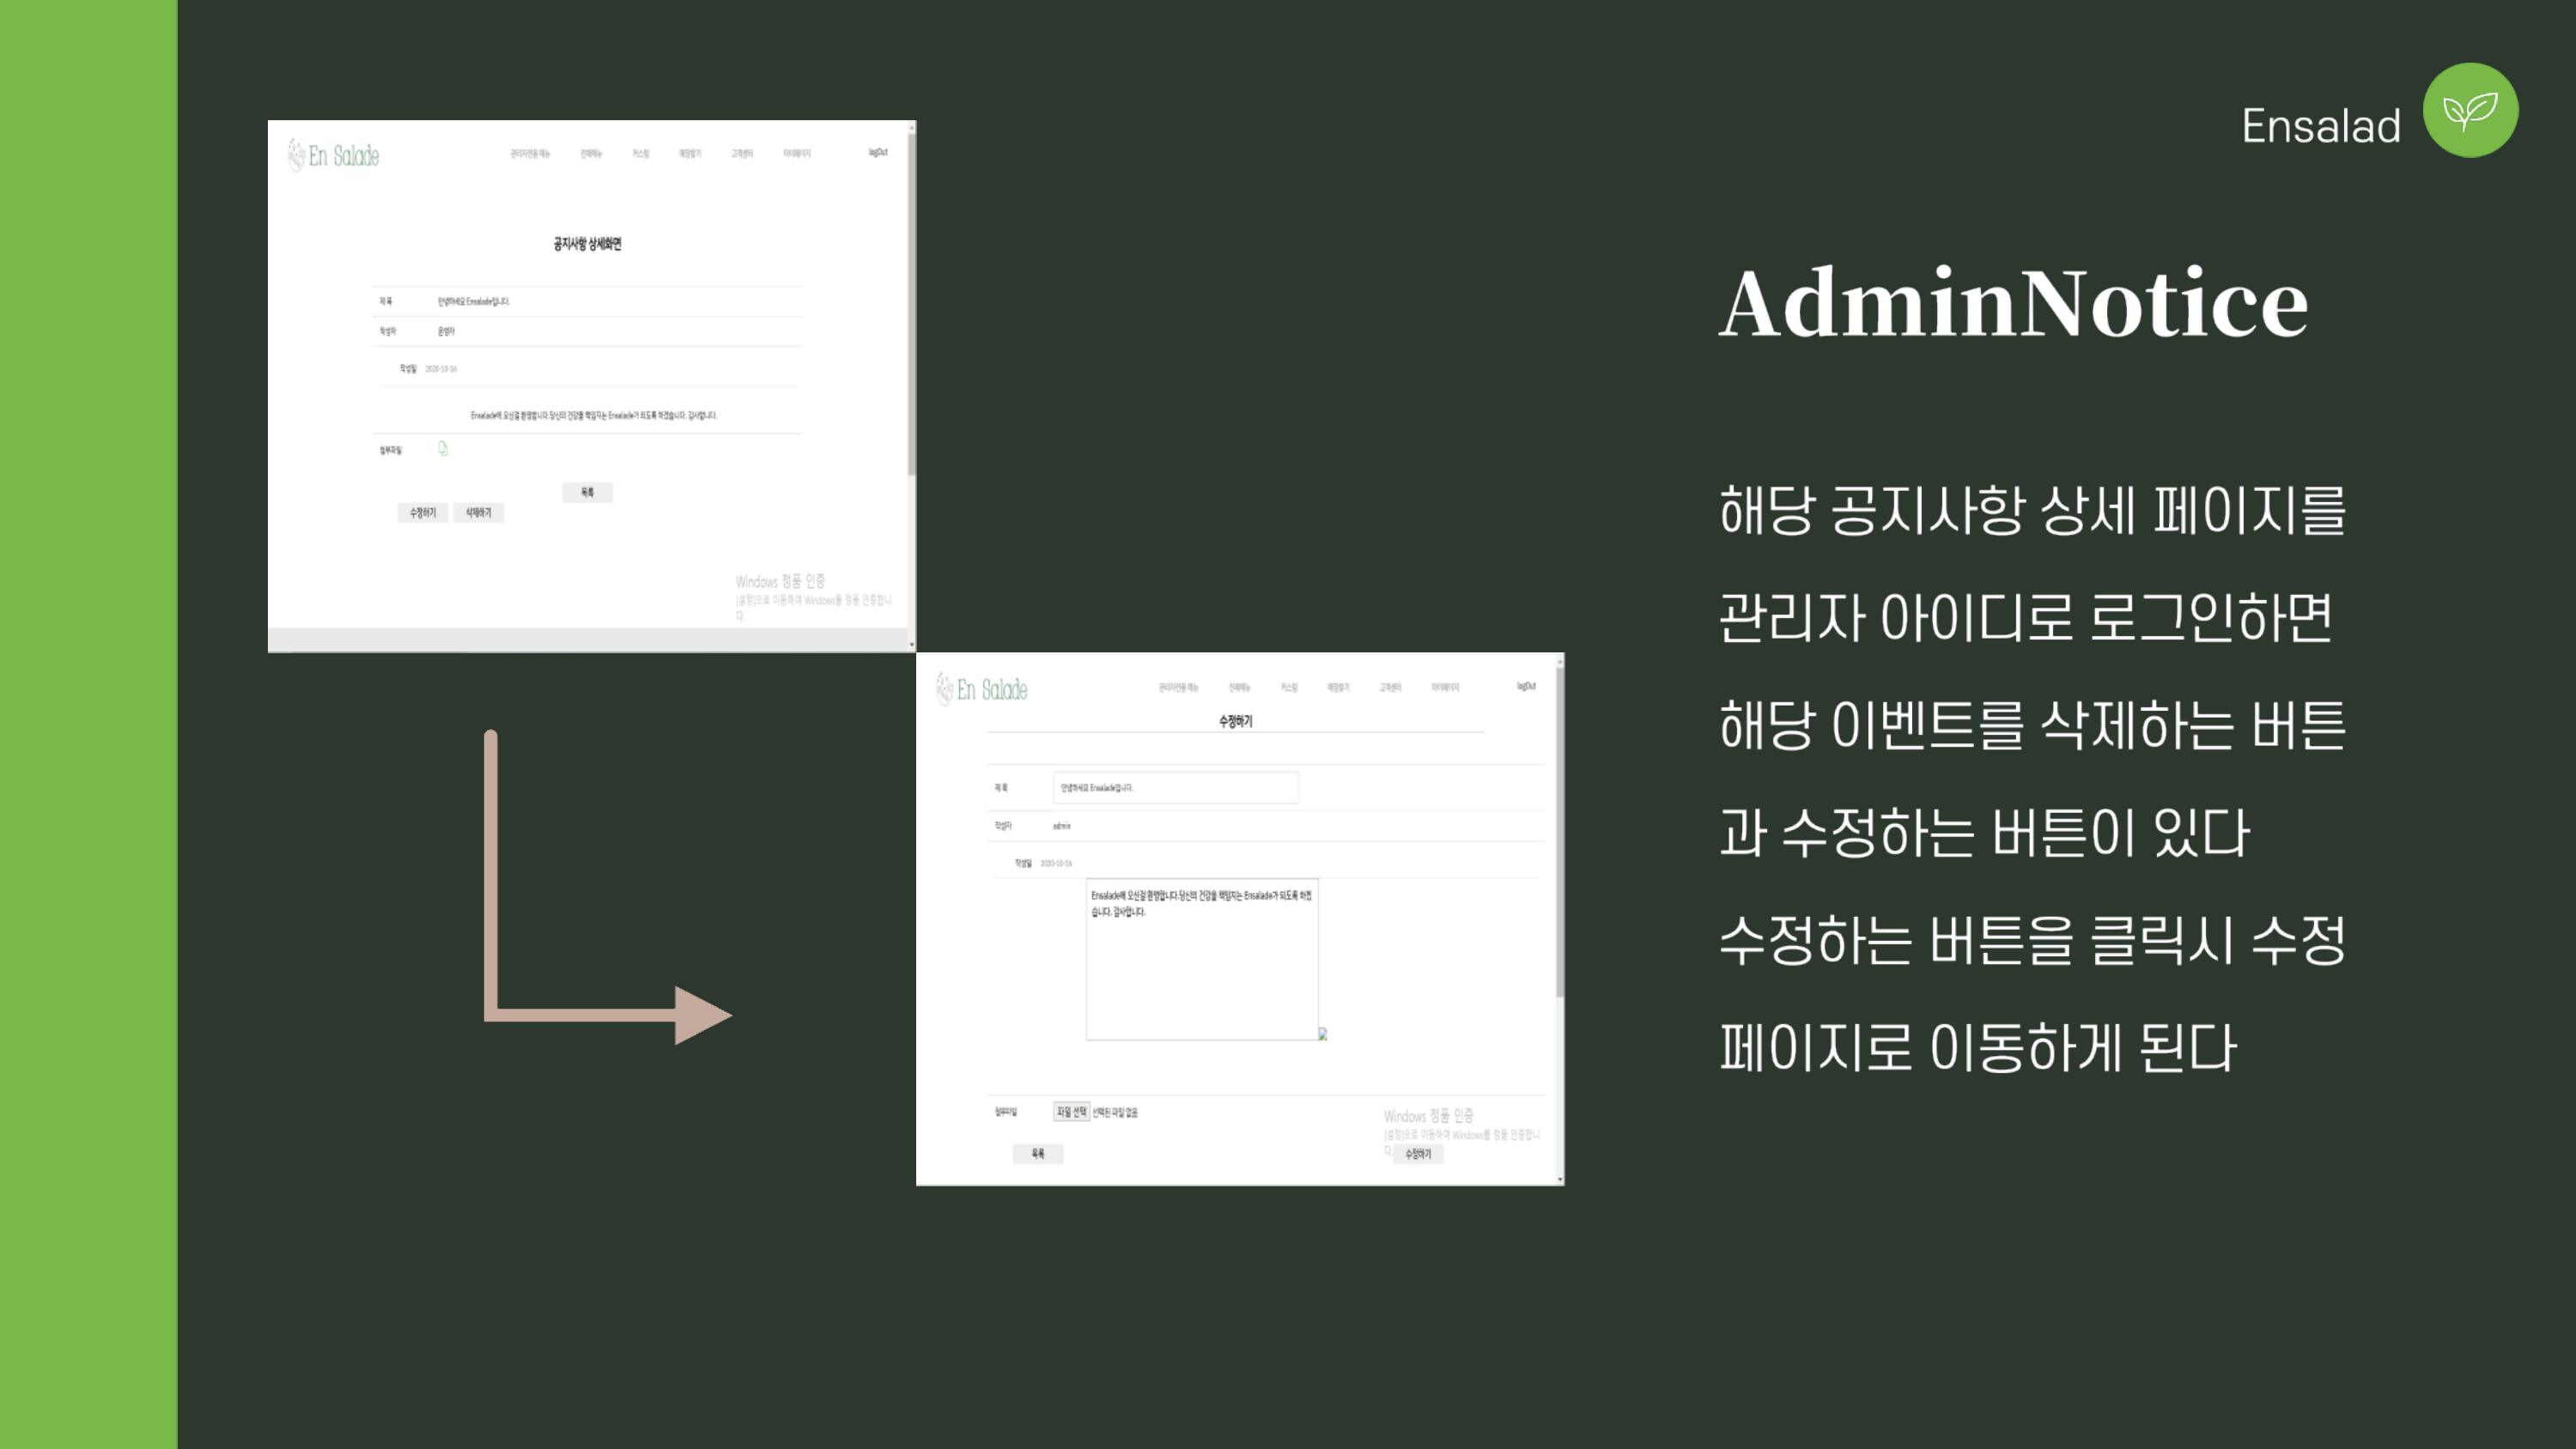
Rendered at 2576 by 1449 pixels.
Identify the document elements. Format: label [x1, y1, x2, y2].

picture [1708, 464, 2385, 1125]
text_box [915, 652, 1565, 1186]
text_box [0, 0, 178, 1449]
picture [2166, 88, 2425, 165]
text_box [268, 119, 917, 654]
text_box [445, 724, 772, 1051]
picture [1704, 224, 2354, 379]
text_box [2172, 63, 2519, 159]
